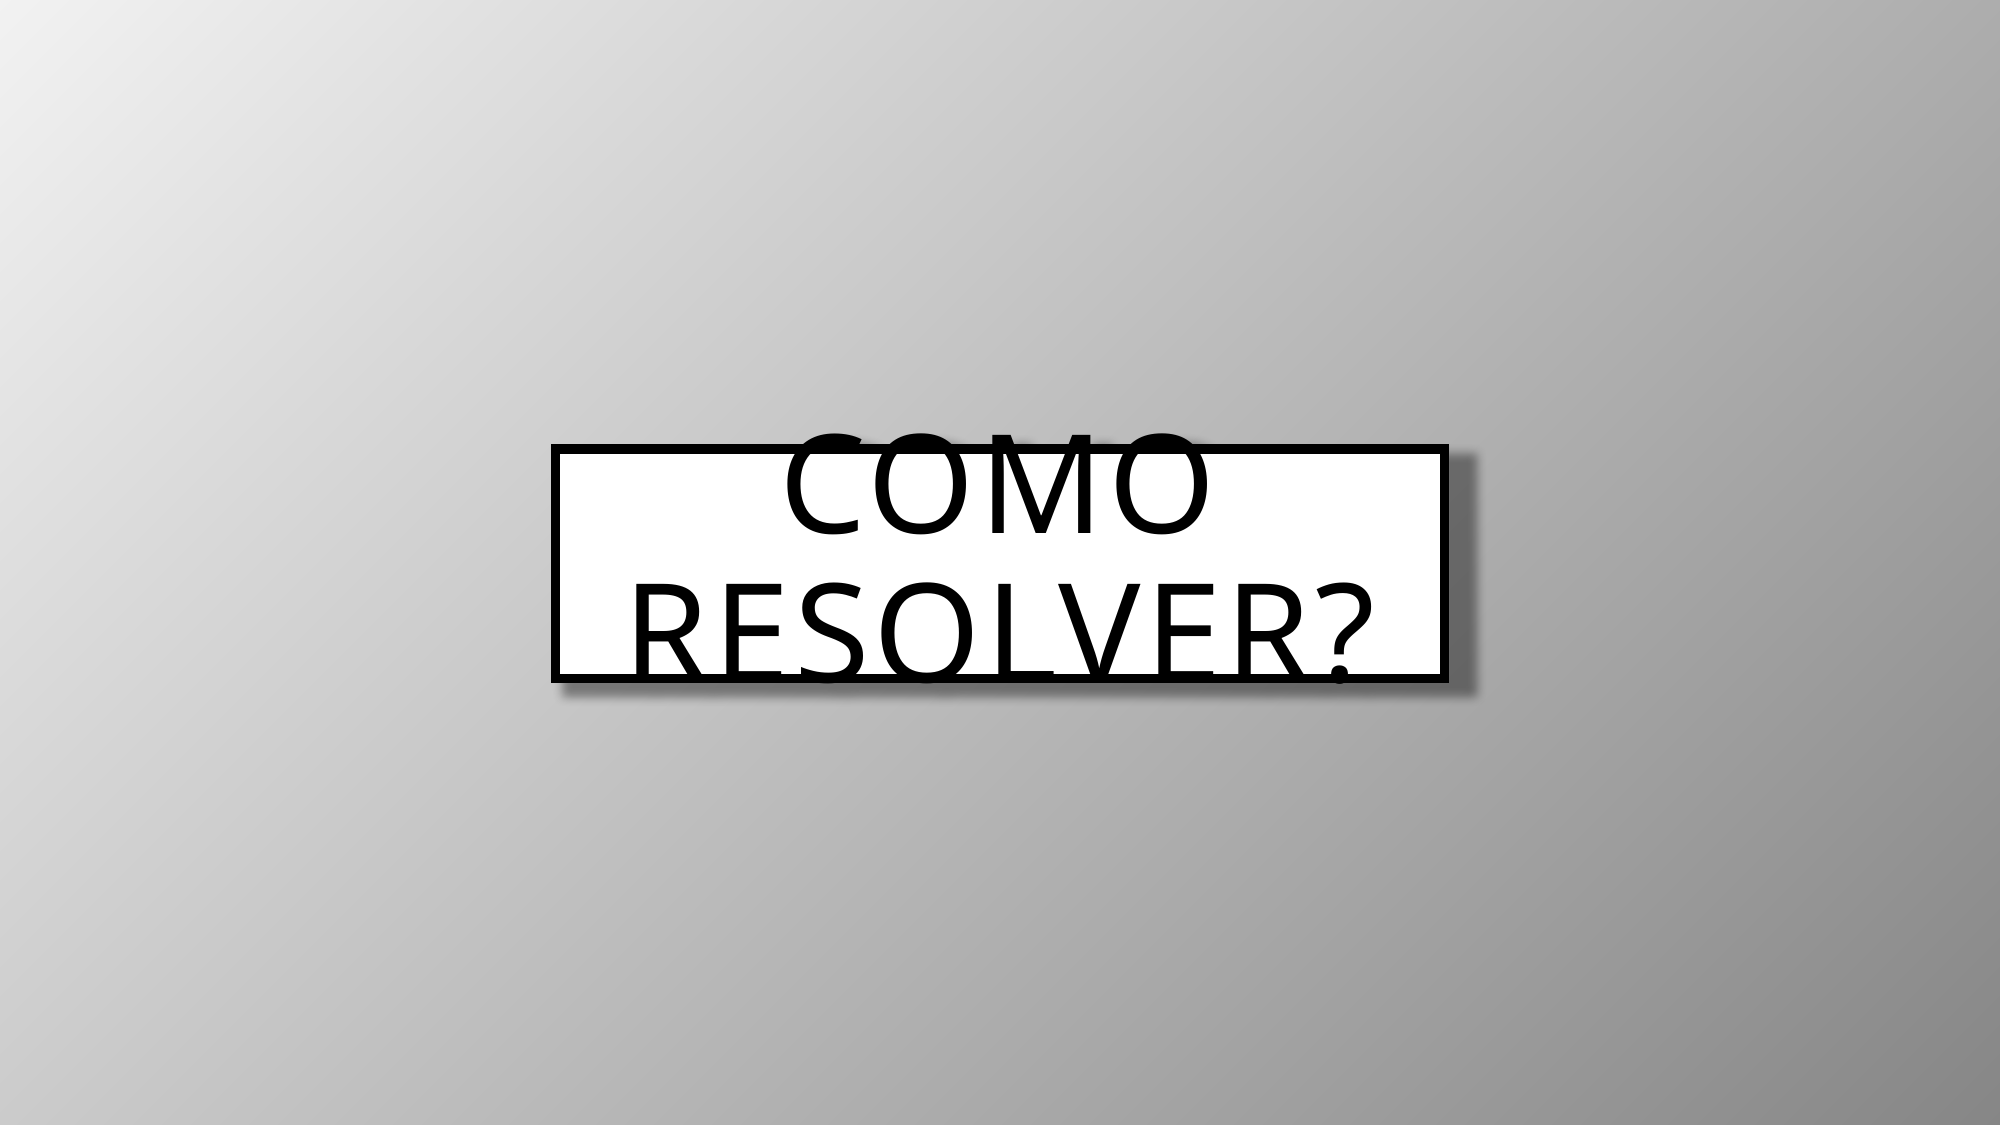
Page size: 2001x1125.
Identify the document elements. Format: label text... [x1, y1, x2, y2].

title Como resolver? [553, 446, 1447, 681]
